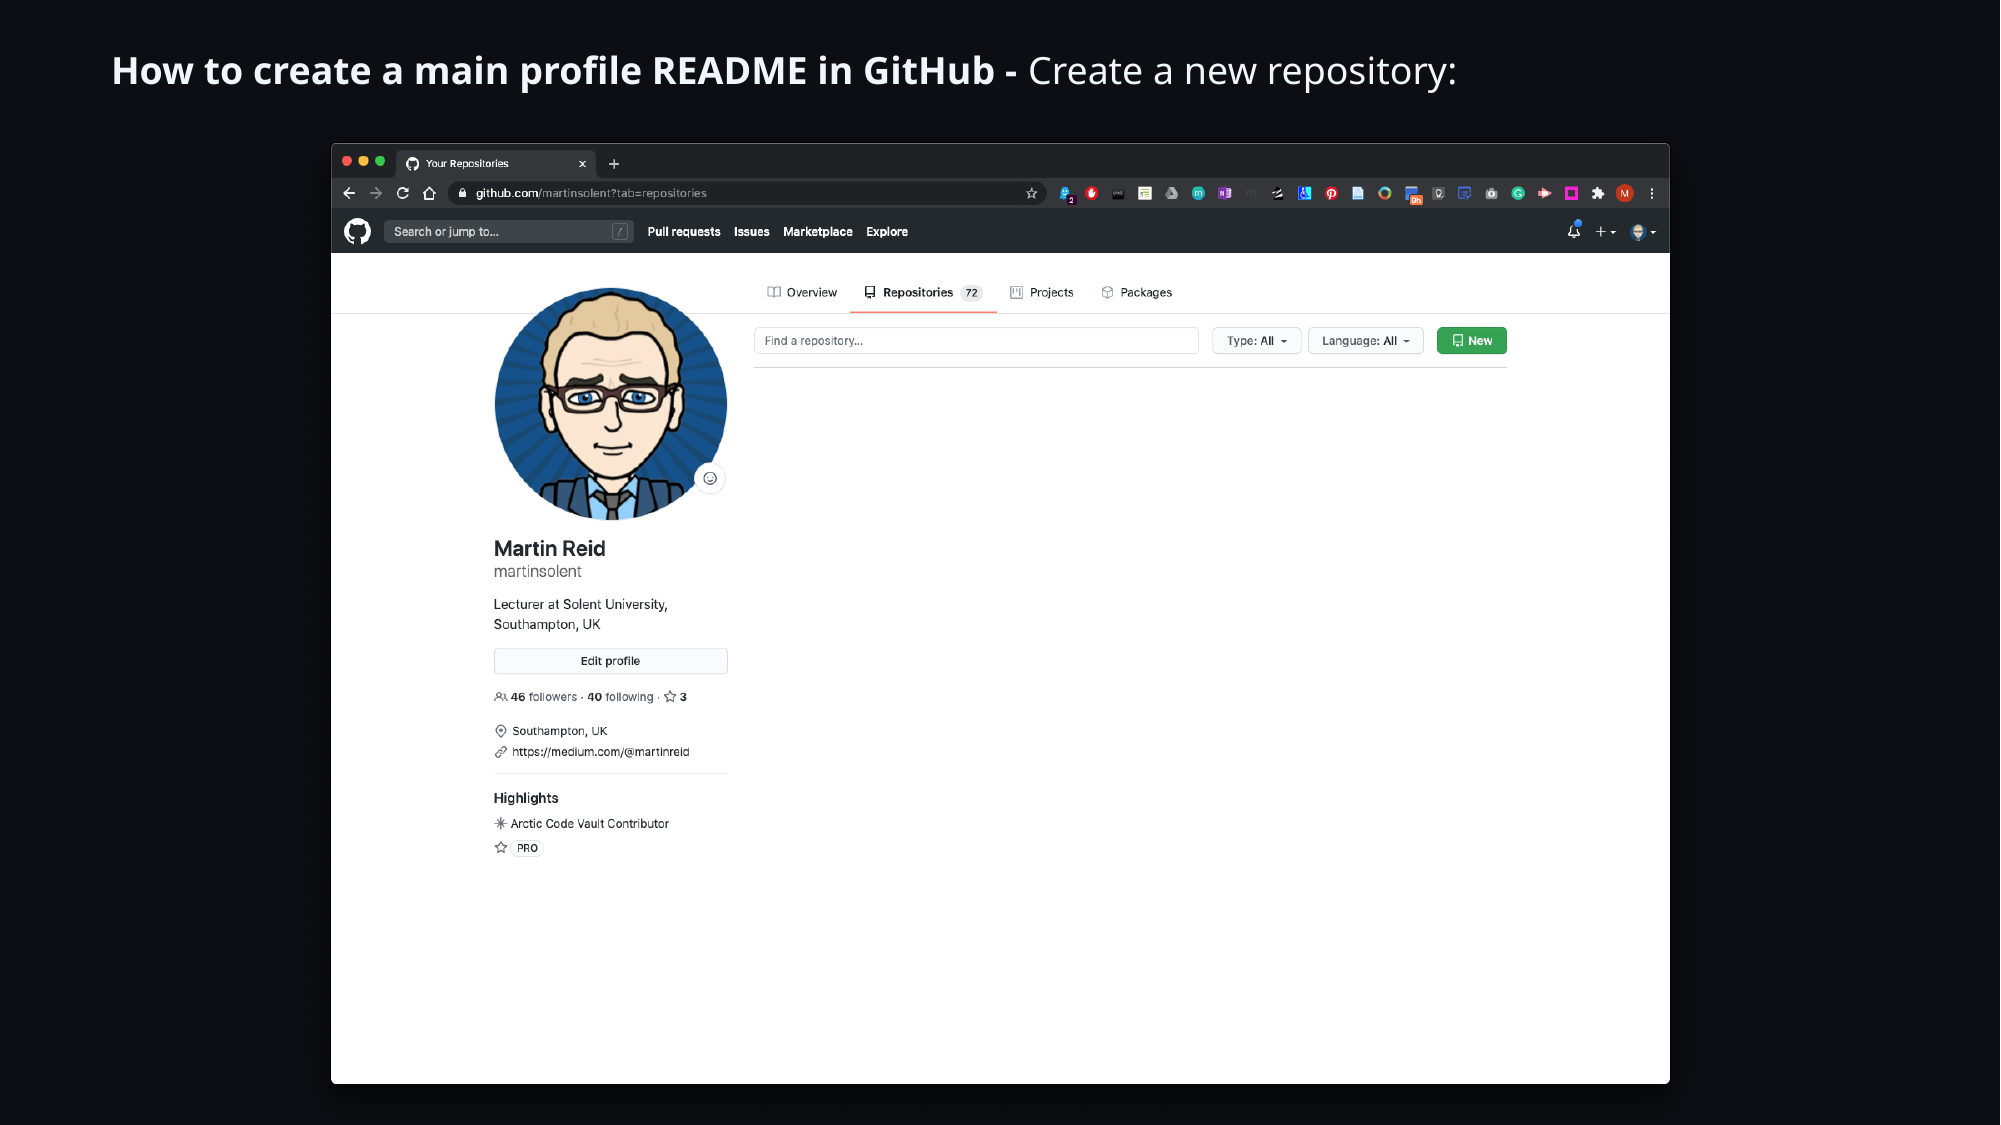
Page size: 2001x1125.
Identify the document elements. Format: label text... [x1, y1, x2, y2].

picture [284, 111, 1716, 1125]
text_box How to create a main profile README in GitHub - Create a new repository: [96, 39, 1904, 100]
